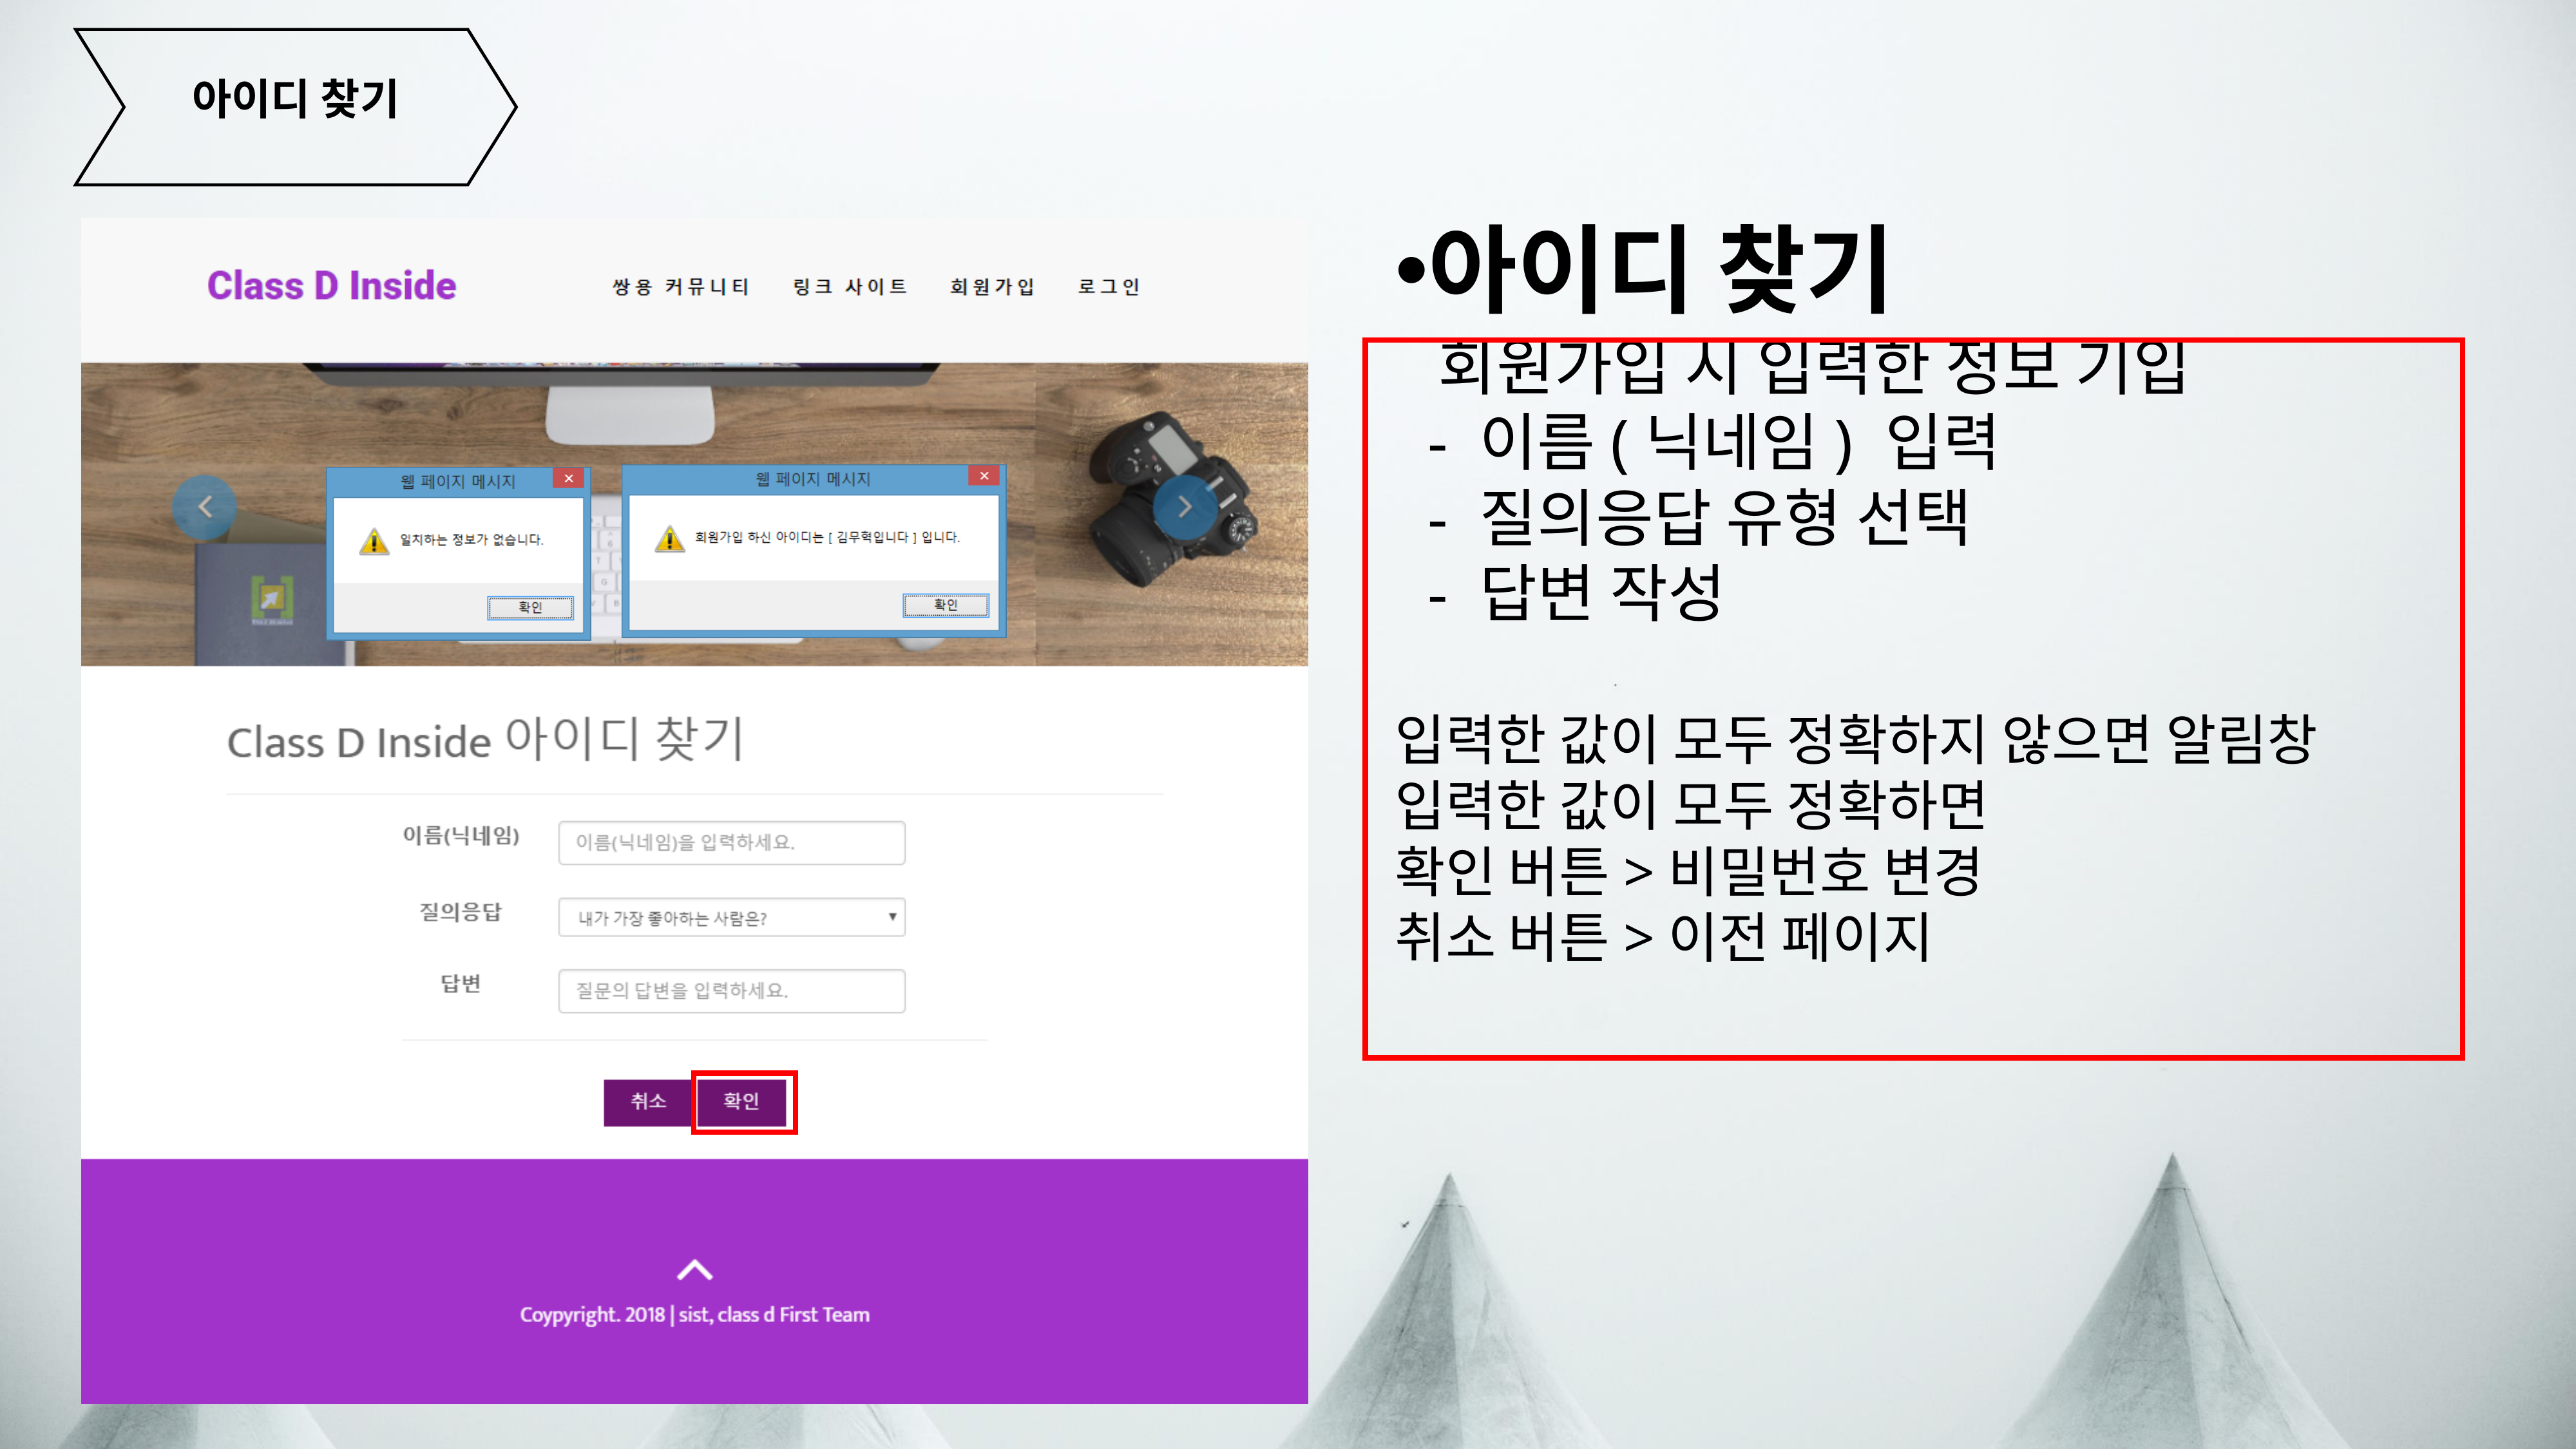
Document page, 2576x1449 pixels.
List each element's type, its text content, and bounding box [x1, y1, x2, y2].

text_box 아이디 찾기 회원가입 시 입력한 정보 기입 - 이름(닉네임) 입력 - 질의응답 유형 선택 - 답변 작성 입력한 값이 모두 정확하지 않으면 알림창 입력한 값이 모두 정확하면 확인 버튼>비밀번호 변경 취소 버튼>이전 페이지 [1385, 1058, 2421, 1393]
picture [0, 0, 2576, 1449]
text_box 아이디 찾기 [75, 29, 517, 185]
text_box 아이디 찾기 회원가입 시 입력한 정보 기입 - 이름(닉네임) 입력 - 질의응답 유형 선택 - 답변 작성 입력한 값이 모두 정확하지 않으면 알림창 입력한 값이 모두 정확하면 확인 버튼>비밀번호 변경 취소 버튼>이전 페이지 [1385, 218, 2421, 339]
text_box [1365, 339, 2463, 1058]
